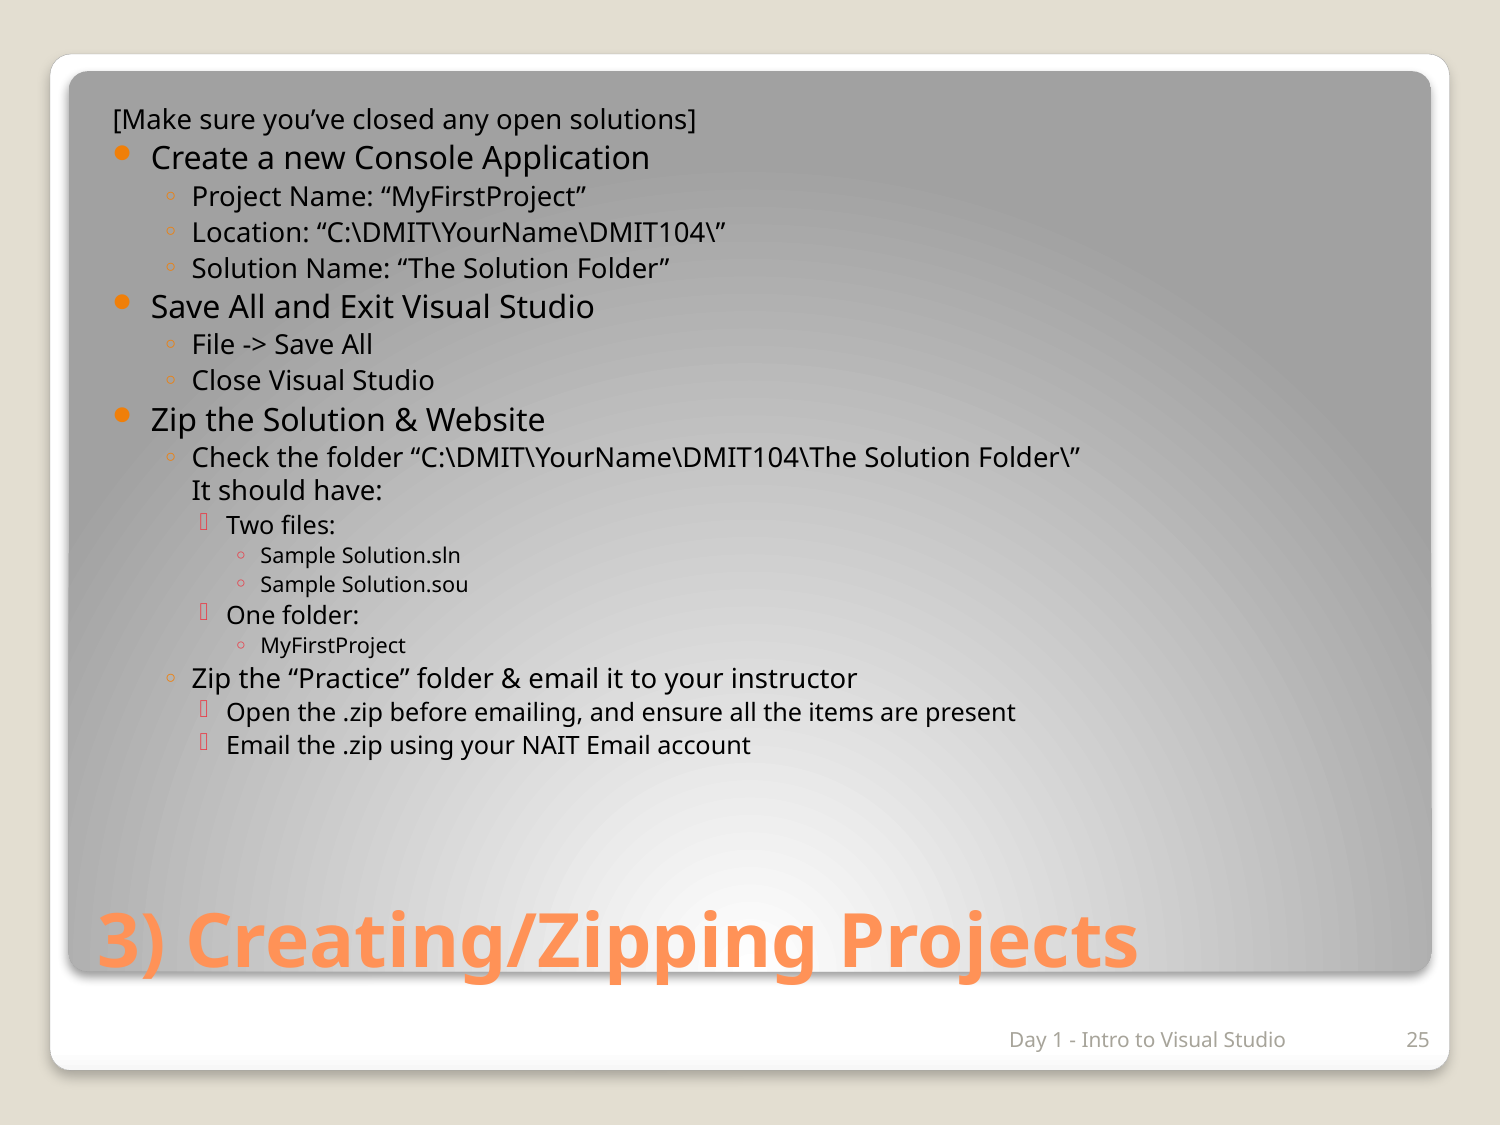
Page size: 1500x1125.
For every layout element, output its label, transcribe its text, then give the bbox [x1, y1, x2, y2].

title 3) Creating/Zipping Projects [82, 817, 1425, 990]
slide_number 25 [1370, 1002, 1445, 1063]
list [Make sure you’ve closed any open solutions] Create a new Console Application Project Name: “MyFirstProject” Location: “C:\DMIT\YourName\DMIT104\” Solution Name: “The Solution Folder” Save All and Exit Visual Studio File -> Save All Close Visual Studio Zip the Solution & Website Check the folder “C:\DMIT\YourName\DMIT104\The Solution Folder\” It should have: Two files: Sample Solution.sln Sample Solution.sou One folder: MyFirstProject Zip the “Practice” folder & email it to your instructor Open the .zip before emailing, and ensure all the items are present Email the .zip using your NAIT Email account [82, 86, 1425, 774]
footer Day 1 - Intro to Visual Studio [994, 1002, 1370, 1063]
